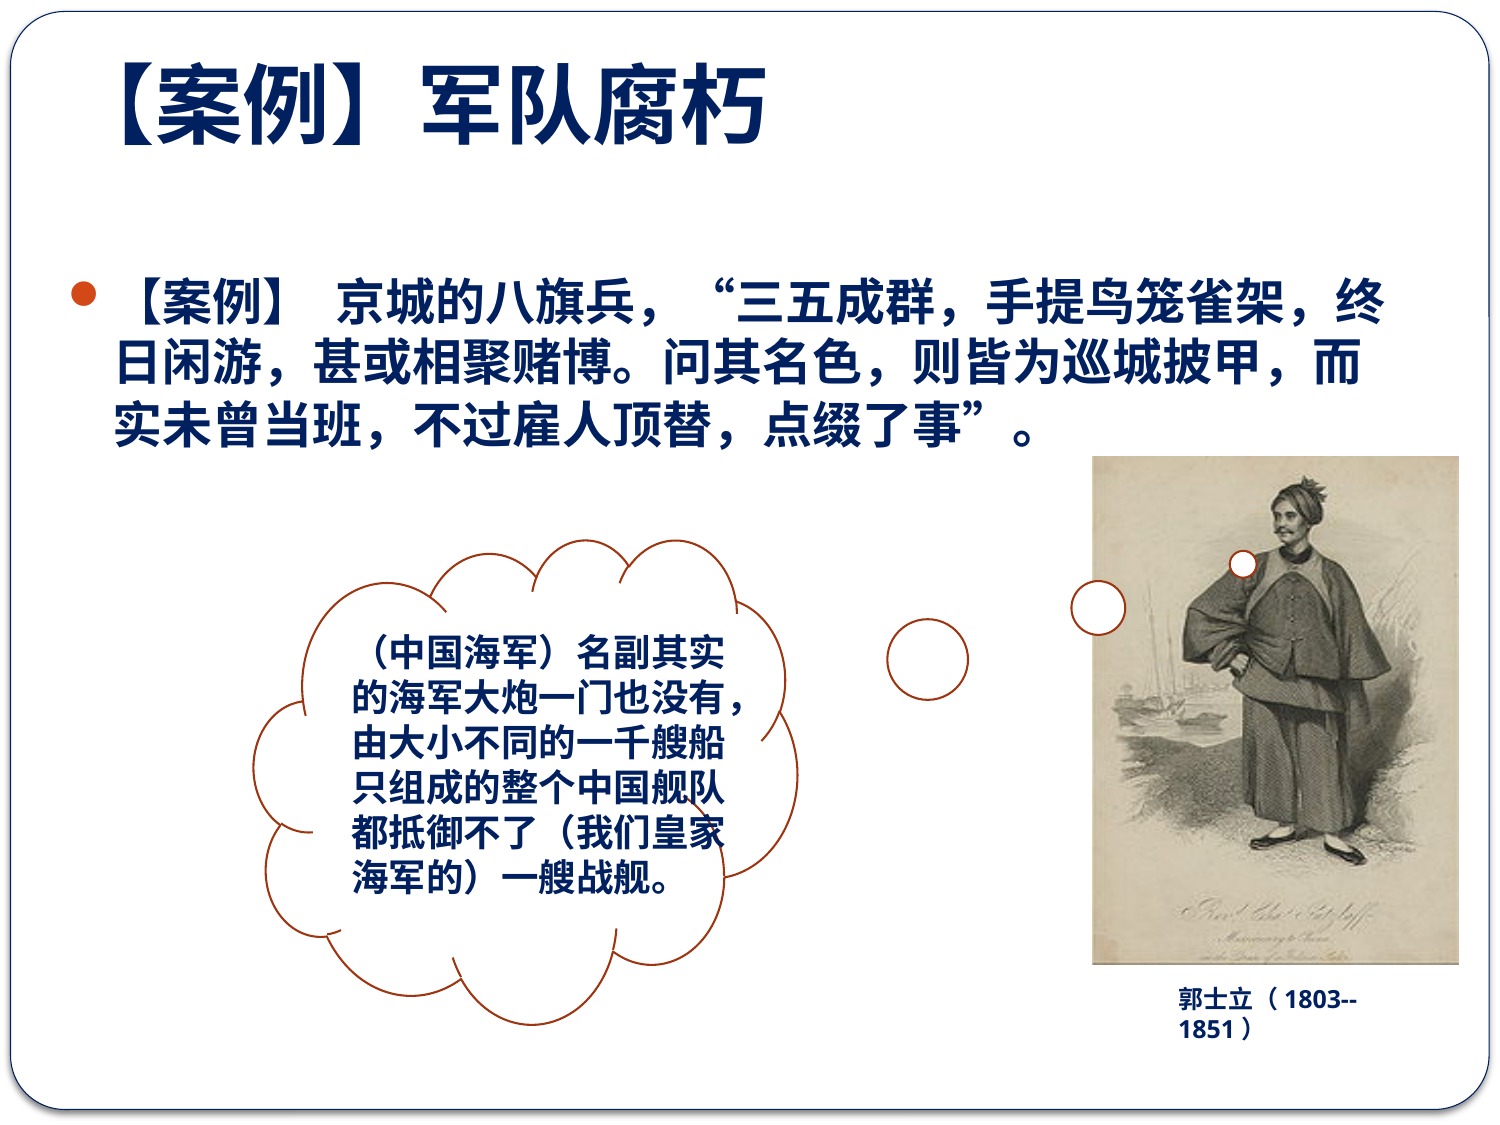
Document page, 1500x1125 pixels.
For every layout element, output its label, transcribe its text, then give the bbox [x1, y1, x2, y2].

text_box 【案例】军队腐朽 [53, 42, 1307, 189]
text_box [253, 455, 1459, 1024]
list 【案例】 京城的八旗兵，“三五成群，手提鸟笼雀架，终日闲游，甚或相聚赌博。问其名色，则皆为巡城披甲，而实未曾当班，不过雇人顶替，点缀了事”。 [53, 262, 1425, 468]
